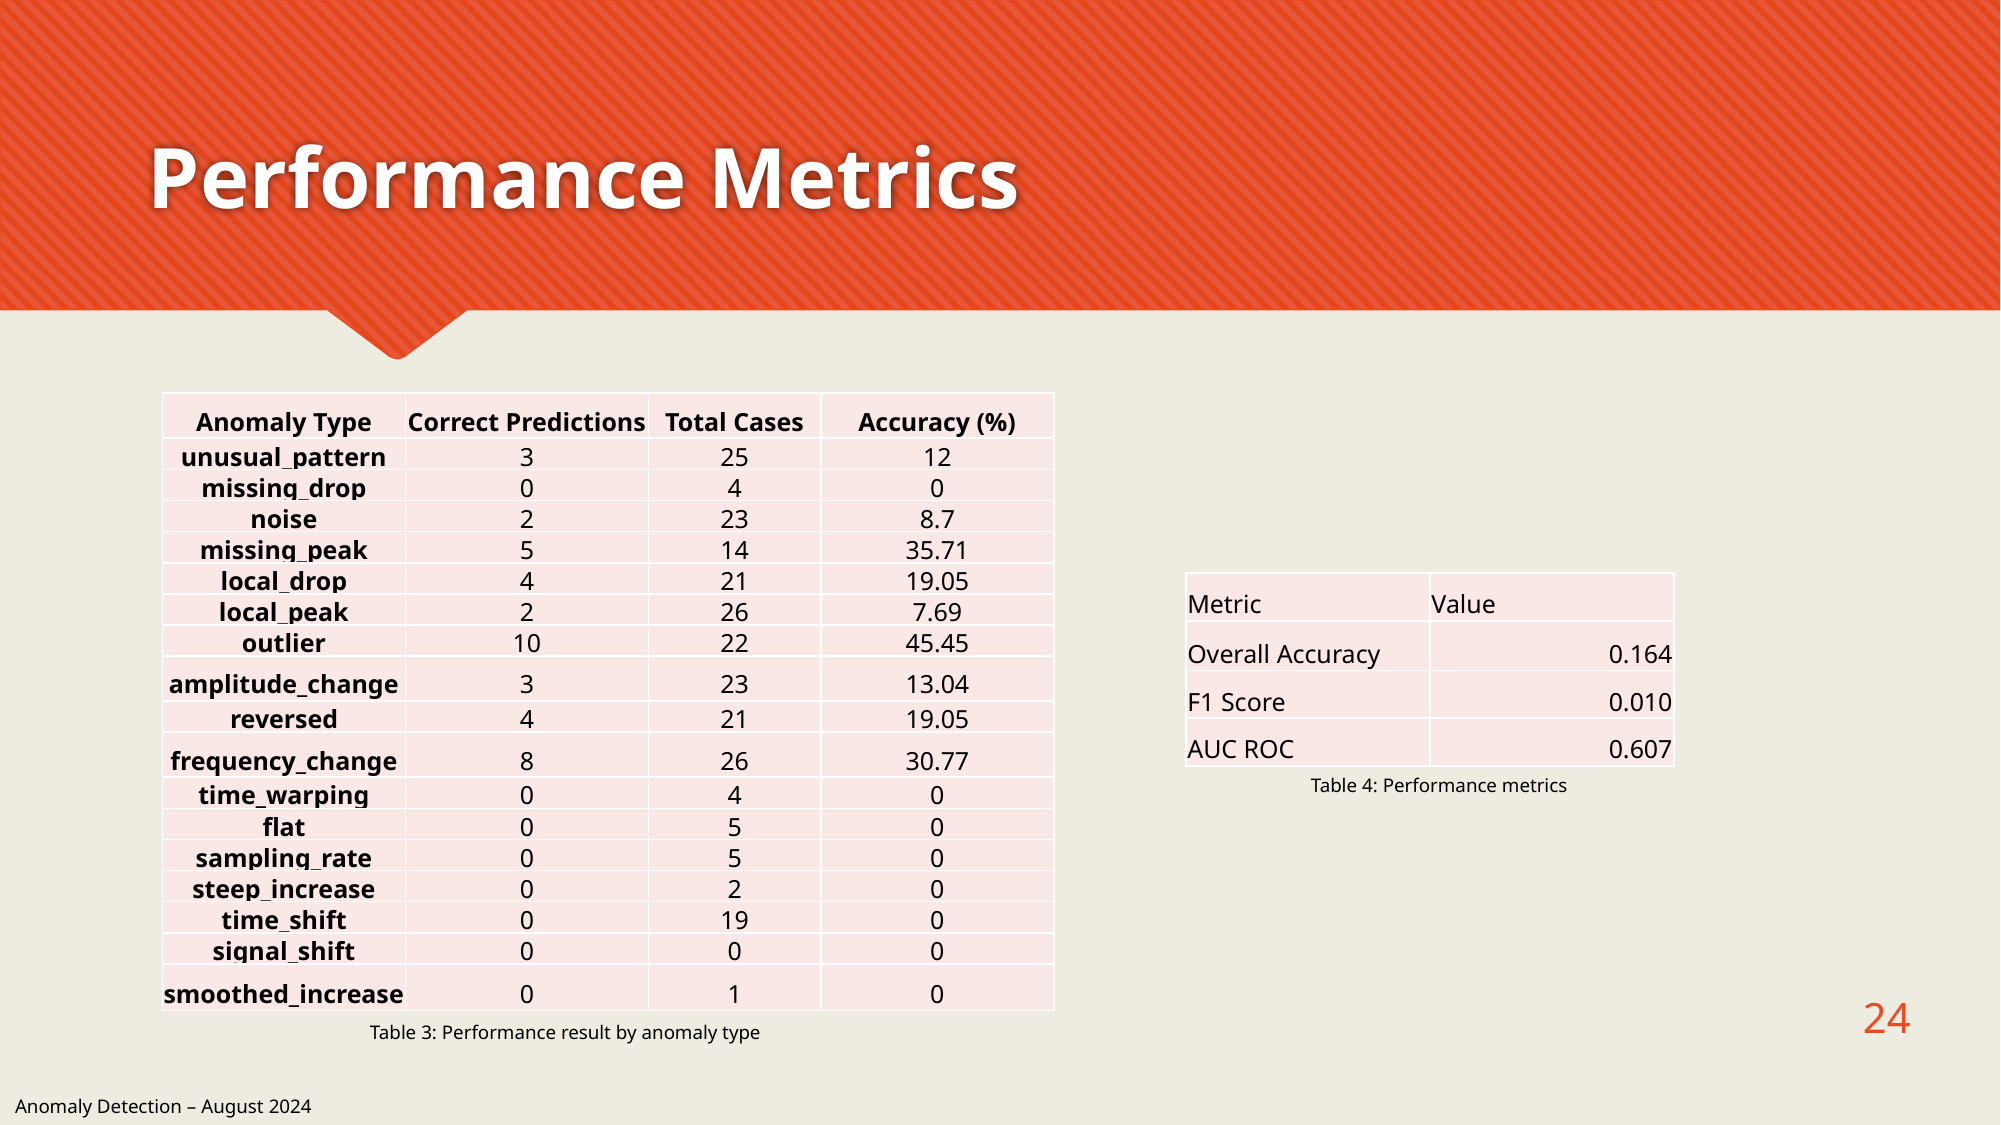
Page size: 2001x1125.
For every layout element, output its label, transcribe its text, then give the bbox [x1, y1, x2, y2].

table_cell 0.607 [1431, 719, 1673, 765]
table_cell 0 [822, 470, 1053, 500]
text_box Table 3: Performance result by anomaly type [355, 1013, 776, 1051]
table_cell 2 [406, 595, 648, 624]
table_cell 1 [649, 965, 820, 1010]
table_cell smoothed_increase [163, 965, 405, 1010]
table_cell AUC ROC [1187, 719, 1429, 765]
table_cell sampling_rate [163, 840, 405, 870]
table_cell 3 [406, 657, 648, 700]
table_cell 0 [406, 934, 648, 963]
table_header Anomaly Type [163, 394, 405, 437]
table_cell 8 [406, 733, 648, 776]
table_cell 10 [406, 626, 648, 655]
table_cell 22 [649, 626, 820, 655]
table_cell 3 [406, 439, 648, 469]
table_cell 25 [649, 439, 820, 469]
table_cell F1 Score [1187, 671, 1429, 717]
table_cell 0 [406, 871, 648, 901]
table_header Value [1431, 574, 1673, 620]
table_header Correct Predictions [406, 394, 648, 437]
table_header Metric [1187, 574, 1429, 620]
table_cell time_warping [163, 778, 405, 808]
table_cell 23 [649, 657, 820, 700]
table_cell 21 [649, 564, 820, 593]
table_cell 26 [649, 595, 820, 624]
table_cell 26 [649, 733, 820, 776]
table_cell 0 [406, 902, 648, 932]
table_cell 19 [649, 902, 820, 932]
table_cell 4 [406, 564, 648, 593]
slide_number 24 [1751, 970, 1926, 1051]
table_cell noise [163, 501, 405, 531]
table_cell time_shift [163, 902, 405, 932]
table_cell 4 [649, 778, 820, 808]
table_cell flat [163, 809, 405, 839]
table_cell 30.77 [822, 733, 1053, 776]
table_cell 0 [822, 902, 1053, 932]
table_cell amplitude_change [163, 657, 405, 700]
table_cell 13.04 [822, 657, 1053, 700]
text_box Table 4: Performance metrics [1296, 766, 1583, 804]
table_cell reversed [163, 702, 405, 731]
table_cell 0 [822, 809, 1053, 839]
table_cell 4 [406, 702, 648, 731]
table_cell signal_shift [163, 934, 405, 963]
table_cell 4 [649, 470, 820, 500]
table_header Total Cases [649, 394, 820, 437]
table_cell unusual_pattern [163, 439, 405, 469]
table_cell 2 [406, 501, 648, 531]
table_cell missing_peak [163, 532, 405, 562]
table_cell 0 [406, 778, 648, 808]
table_cell 0 [406, 809, 648, 839]
table_cell local_drop [163, 564, 405, 593]
table_cell 7.69 [822, 595, 1053, 624]
table_cell 0 [406, 840, 648, 870]
table_cell Overall Accuracy [1187, 622, 1429, 670]
table_cell local_peak [163, 595, 405, 624]
footer Anomaly Detection – August 2024 [0, 1065, 1418, 1125]
table_cell 21 [649, 702, 820, 731]
table_cell 0 [406, 965, 648, 1010]
table_cell 2 [649, 871, 820, 901]
table_cell 45.45 [822, 626, 1053, 655]
table_cell 19.05 [822, 564, 1053, 593]
table_cell 0.010 [1431, 671, 1673, 717]
table_cell 5 [649, 809, 820, 839]
table_cell outlier [163, 626, 405, 655]
table_cell 35.71 [822, 532, 1053, 562]
table_cell 5 [406, 532, 648, 562]
table_cell 0 [649, 934, 820, 963]
table_cell 23 [649, 501, 820, 531]
table_cell 0 [406, 470, 648, 500]
table_cell 0 [822, 871, 1053, 901]
table_cell steep_increase [163, 871, 405, 901]
table_cell frequency_change [163, 733, 405, 776]
table_cell 12 [822, 439, 1053, 469]
table_cell 0 [822, 934, 1053, 963]
table_header Accuracy (%) [822, 394, 1053, 437]
table_cell 8.7 [822, 501, 1053, 531]
table_cell 0 [822, 840, 1053, 870]
table_cell 14 [649, 532, 820, 562]
table_cell missing_drop [163, 470, 405, 500]
table_cell 19.05 [822, 702, 1053, 731]
table_cell 0 [822, 965, 1053, 1010]
table_cell 5 [649, 840, 820, 870]
table_cell 0.164 [1431, 622, 1673, 670]
table_cell 0 [822, 778, 1053, 808]
title Performance Metrics [132, 73, 1868, 233]
